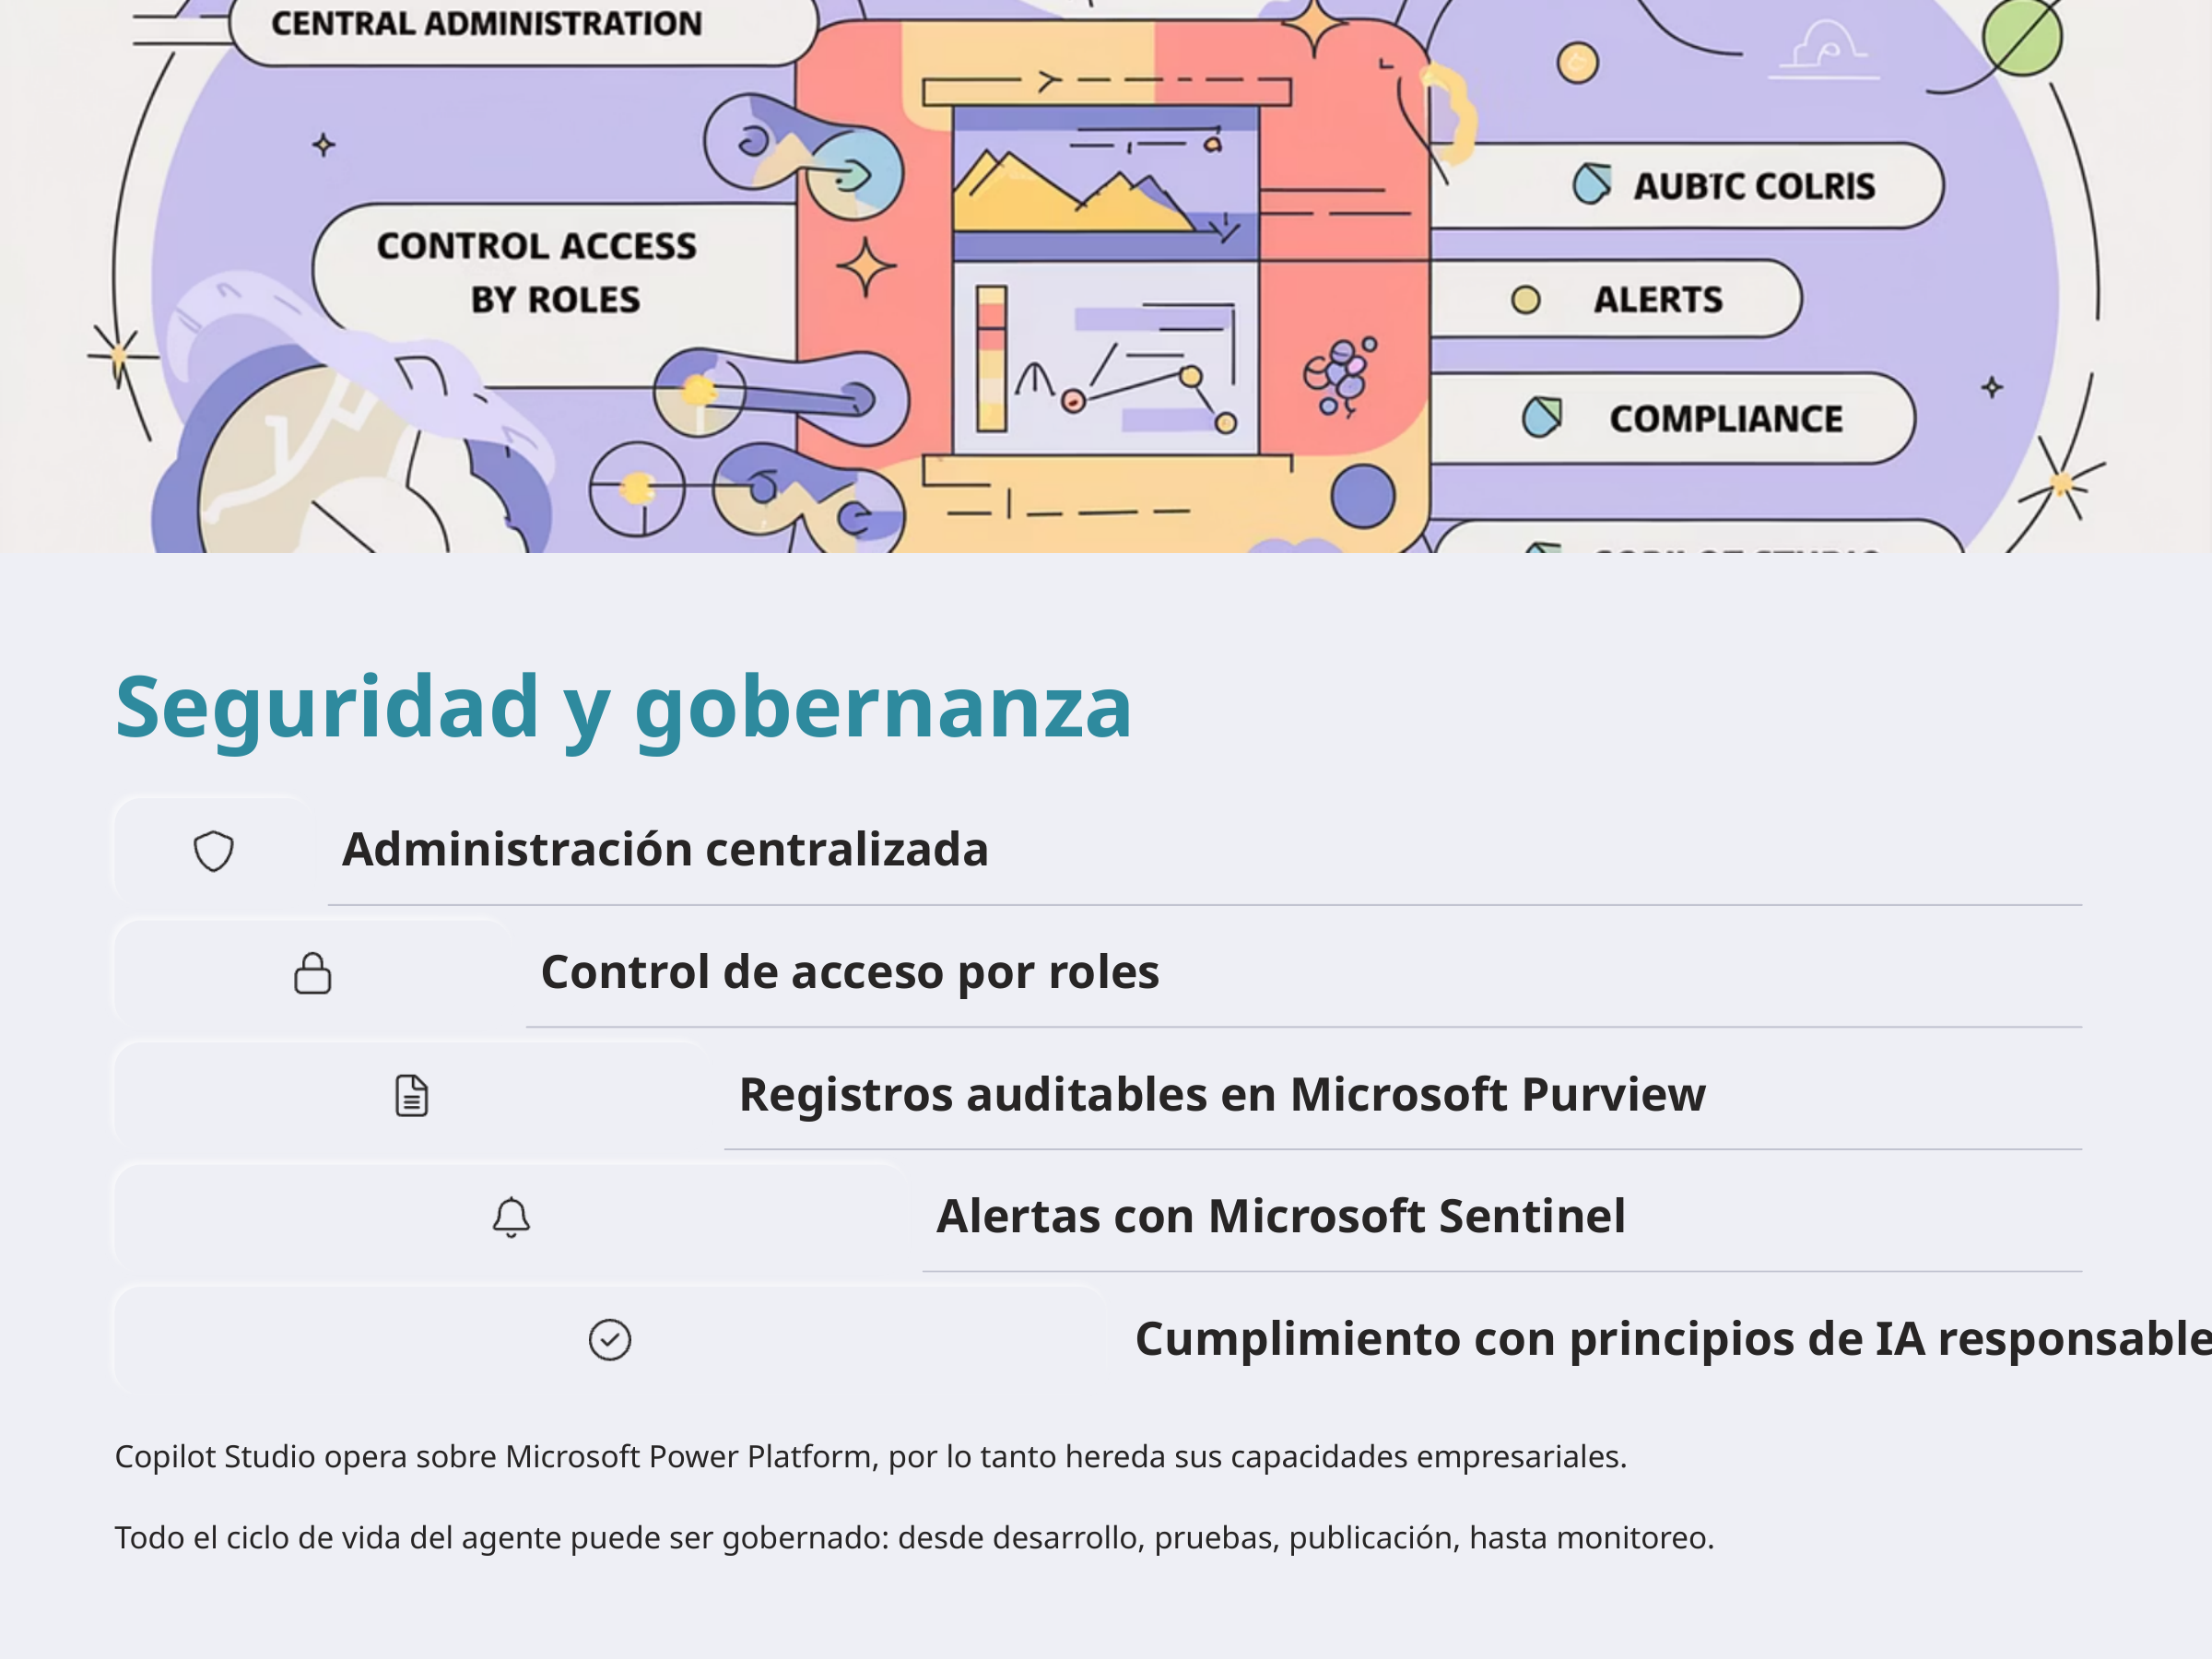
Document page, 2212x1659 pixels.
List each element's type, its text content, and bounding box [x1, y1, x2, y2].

text_box [114, 1042, 710, 1150]
text_box [114, 1164, 908, 1273]
text_box Todo el ciclo de vida del agente puede ser gobernado: desde desarrollo, pruebas, publicación, hasta monitoreo. [114, 1507, 2098, 1555]
text_box Seguridad y gobernanza [114, 656, 1030, 754]
text_box Administración centralizada [342, 827, 879, 877]
picture [0, 0, 2212, 553]
text_box Copilot Studio opera sobre Microsoft Power Platform, por lo tanto hereda sus capacidades empresariales. [114, 1427, 2098, 1475]
picture [589, 1314, 631, 1367]
text_box [114, 1287, 1106, 1394]
text_box [114, 920, 512, 1029]
text_box Cumplimiento con principios de IA responsable [1135, 1316, 2034, 1365]
picture [490, 1192, 533, 1244]
picture [391, 1070, 433, 1123]
text_box Alertas con Microsoft Sentinel [936, 1194, 1512, 1243]
text_box [114, 798, 313, 906]
picture [193, 826, 235, 878]
picture [291, 947, 334, 1000]
text_box Registros auditables en Microsoft Purview [738, 1072, 1535, 1121]
text_box Control de acceso por roles [540, 949, 1065, 999]
